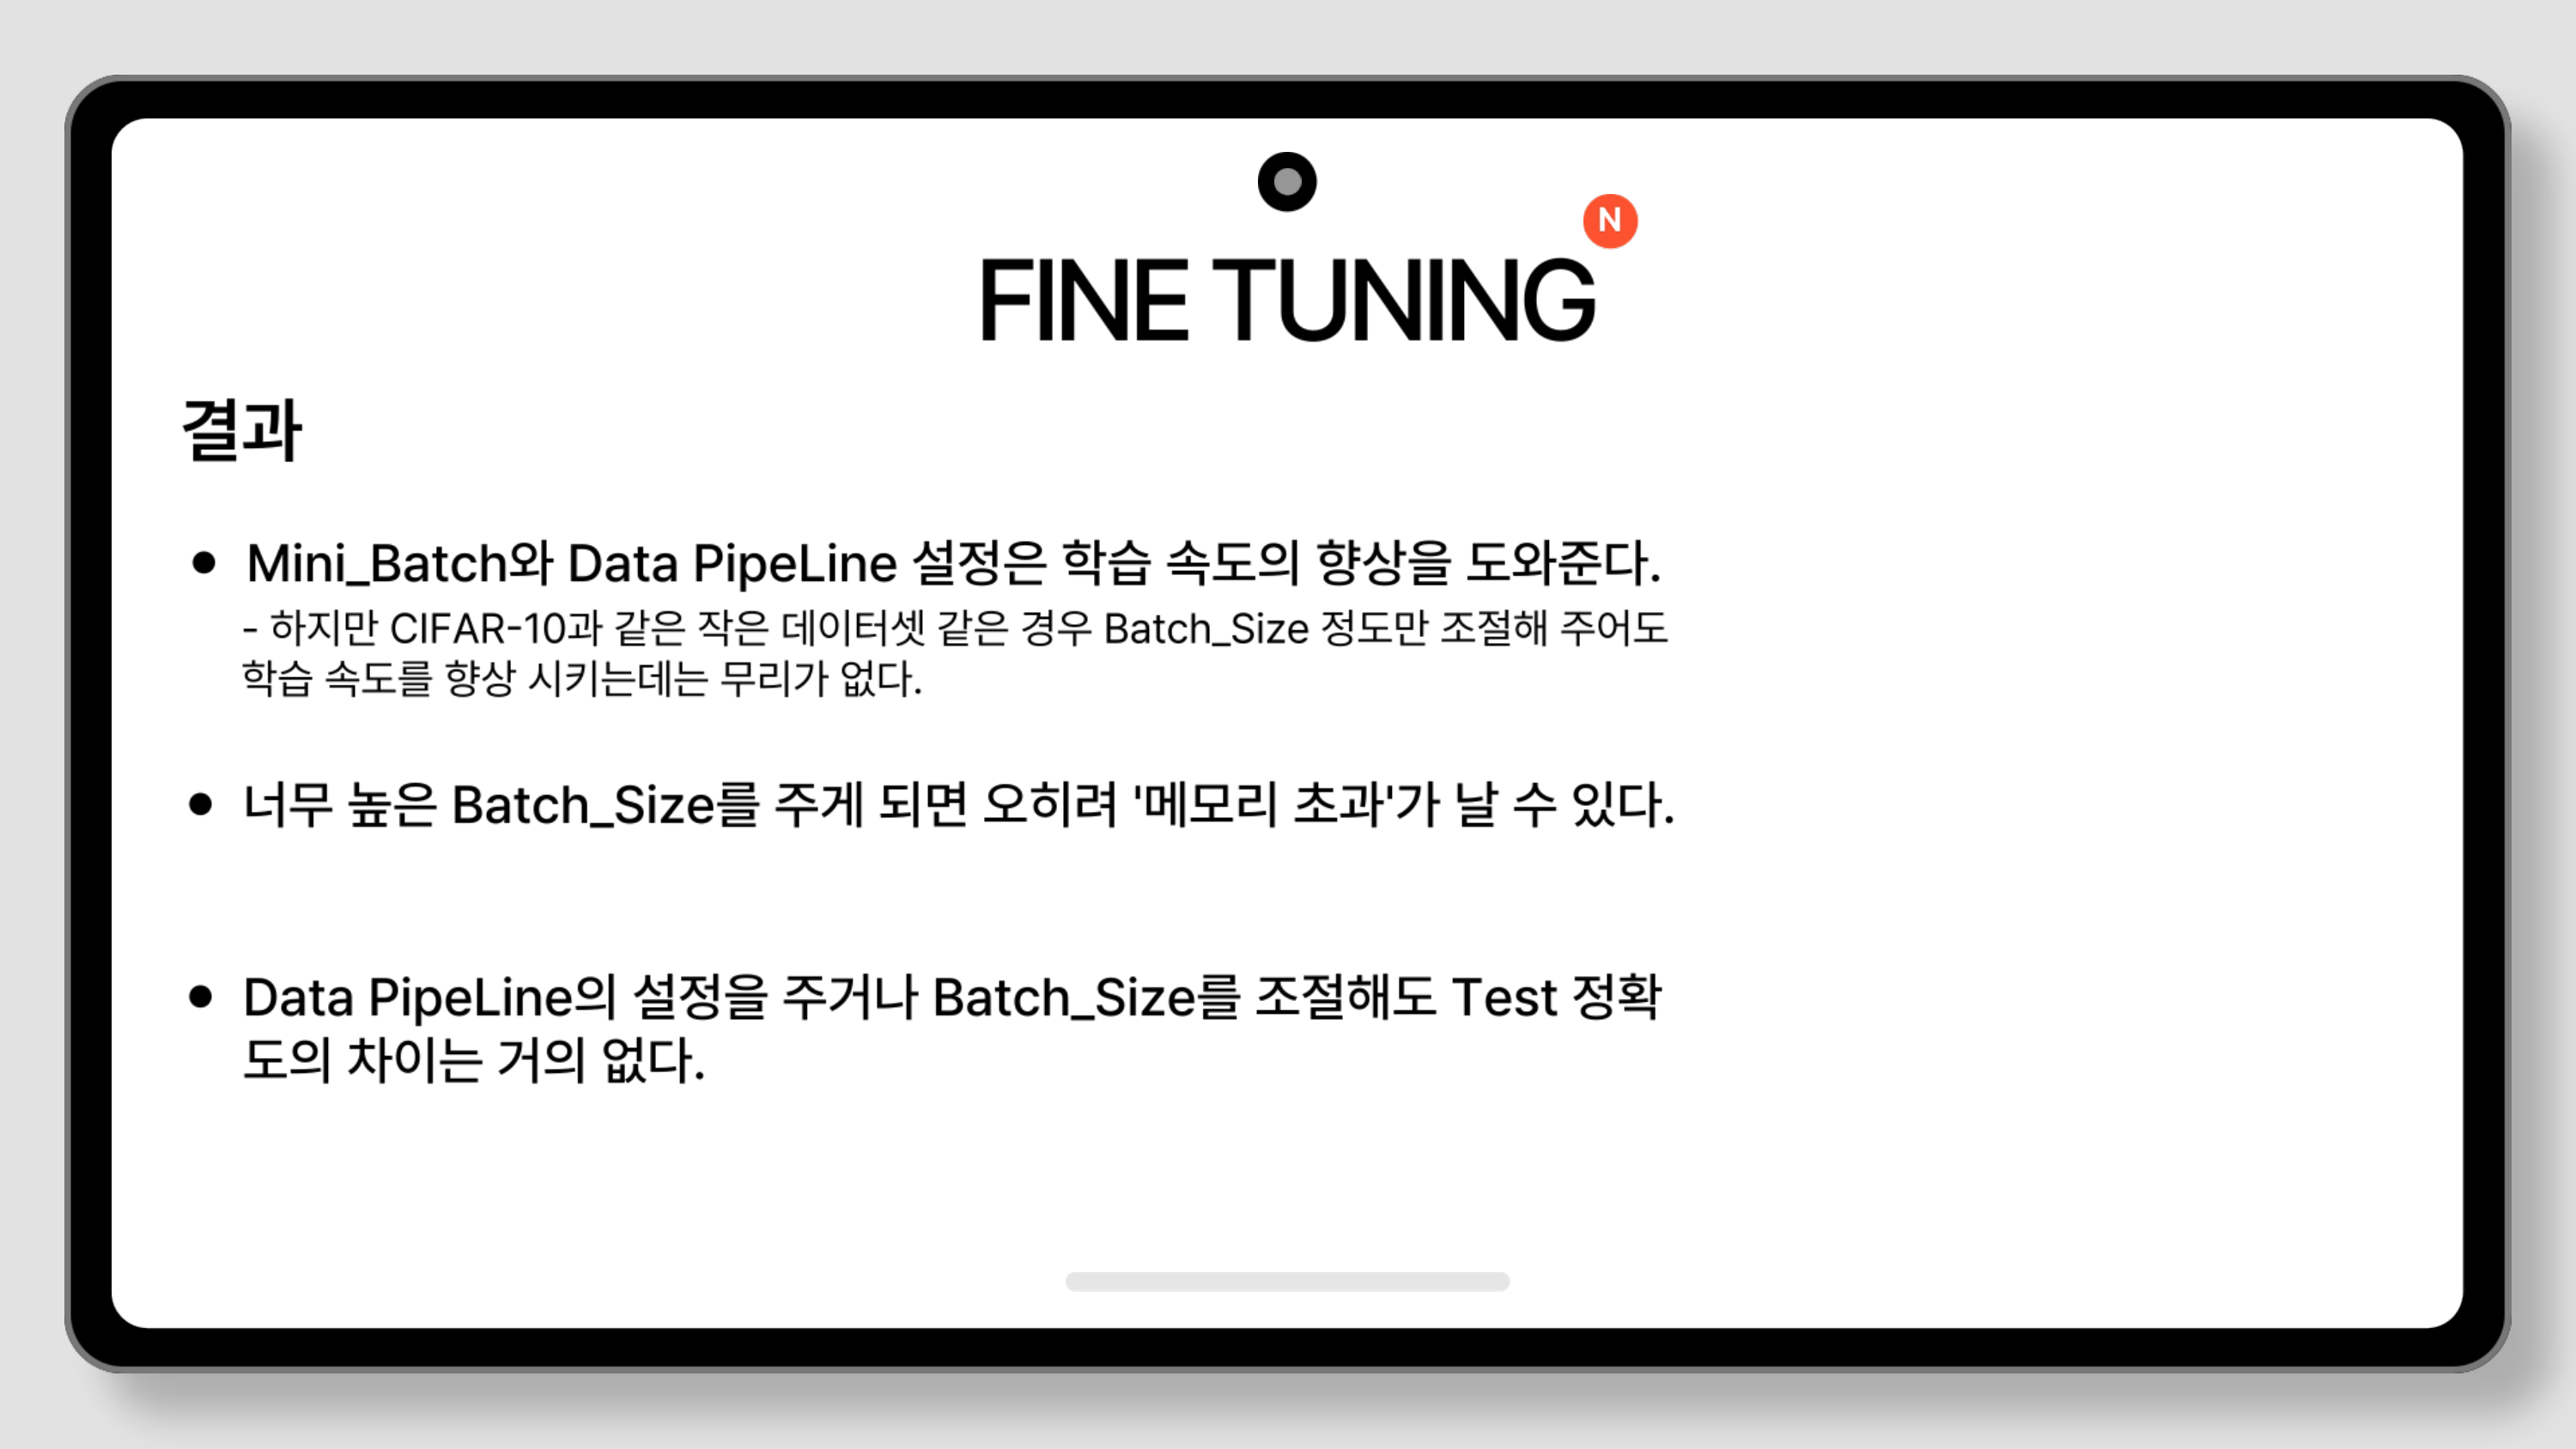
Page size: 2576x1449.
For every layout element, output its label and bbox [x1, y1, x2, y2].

text_box [64, 75, 2512, 1373]
picture [0, 0, 2576, 1449]
